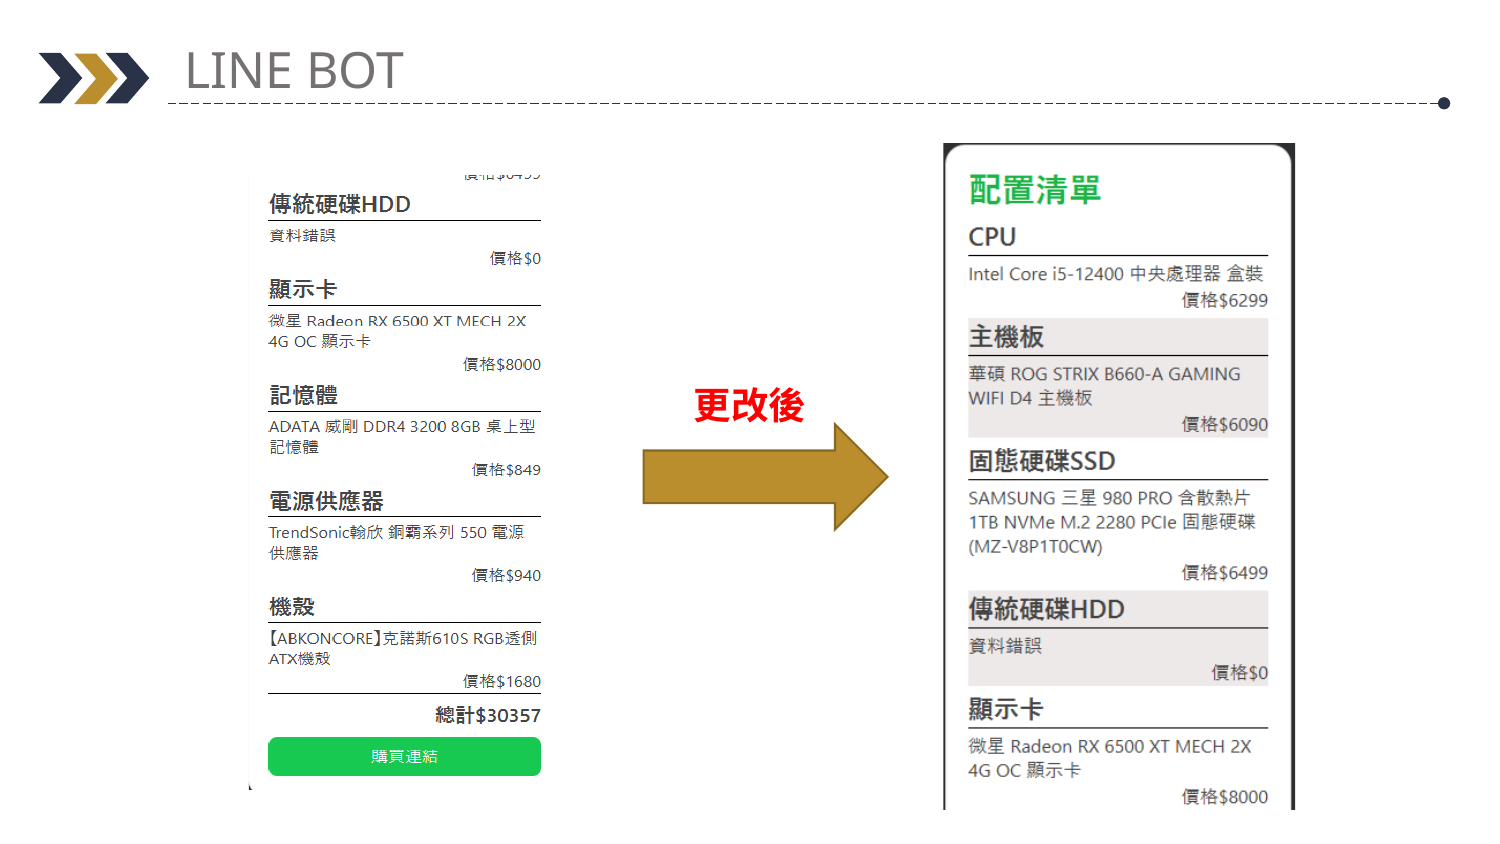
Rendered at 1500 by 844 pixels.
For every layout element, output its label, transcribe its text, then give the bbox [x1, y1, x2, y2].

text_box [642, 426, 890, 533]
text_box 更改後 [661, 374, 839, 435]
text_box [103, 51, 151, 105]
picture [248, 175, 557, 790]
picture [943, 143, 1296, 810]
text_box LINE BOT [169, 31, 420, 103]
text_box [36, 51, 84, 105]
text_box [71, 52, 120, 106]
